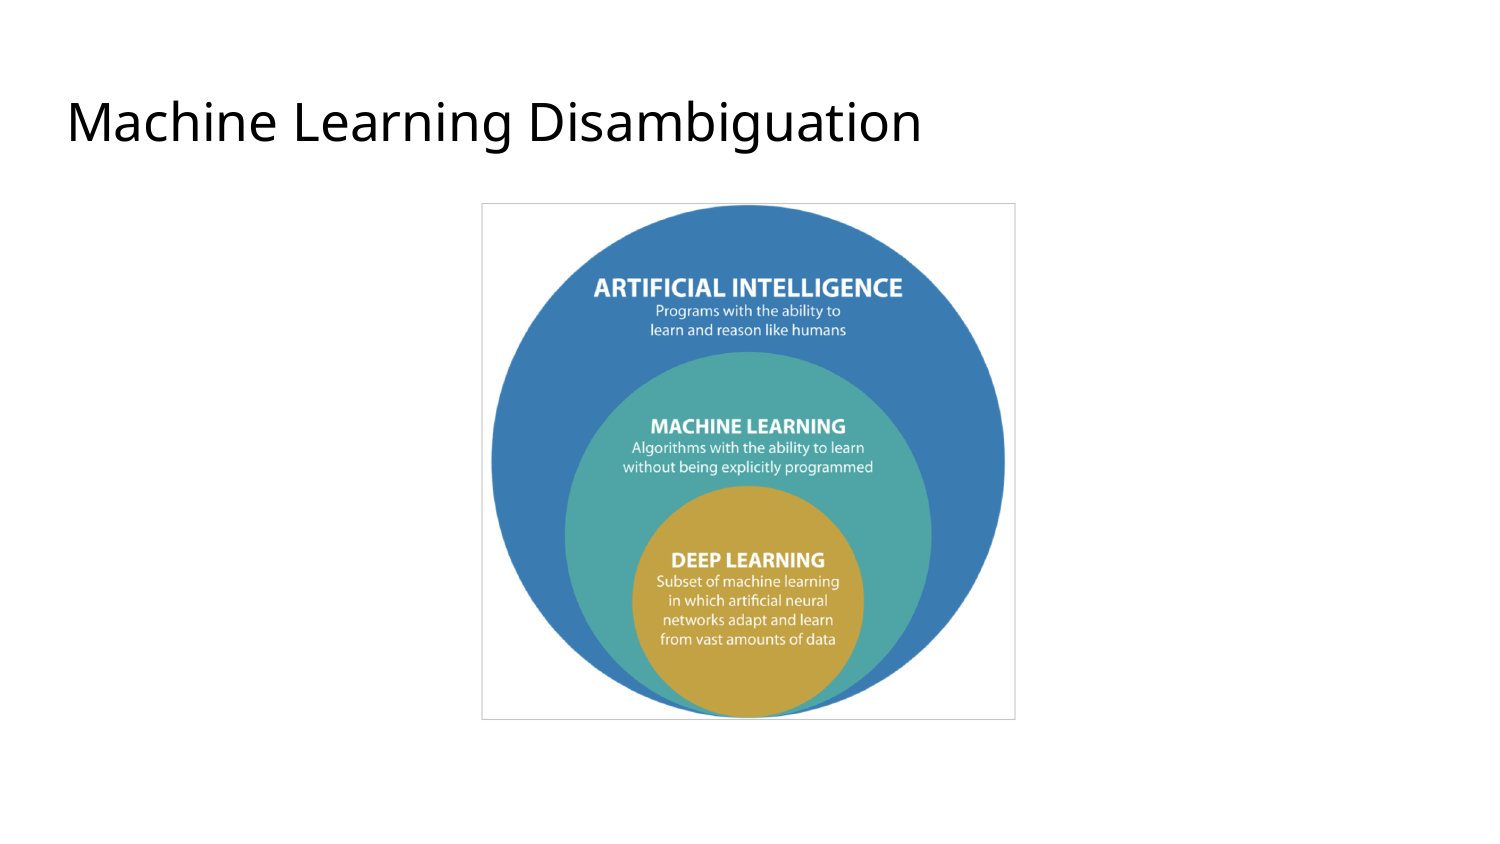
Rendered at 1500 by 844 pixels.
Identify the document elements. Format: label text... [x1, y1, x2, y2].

picture [469, 193, 1031, 733]
title Machine Learning Disambiguation [51, 72, 1449, 167]
